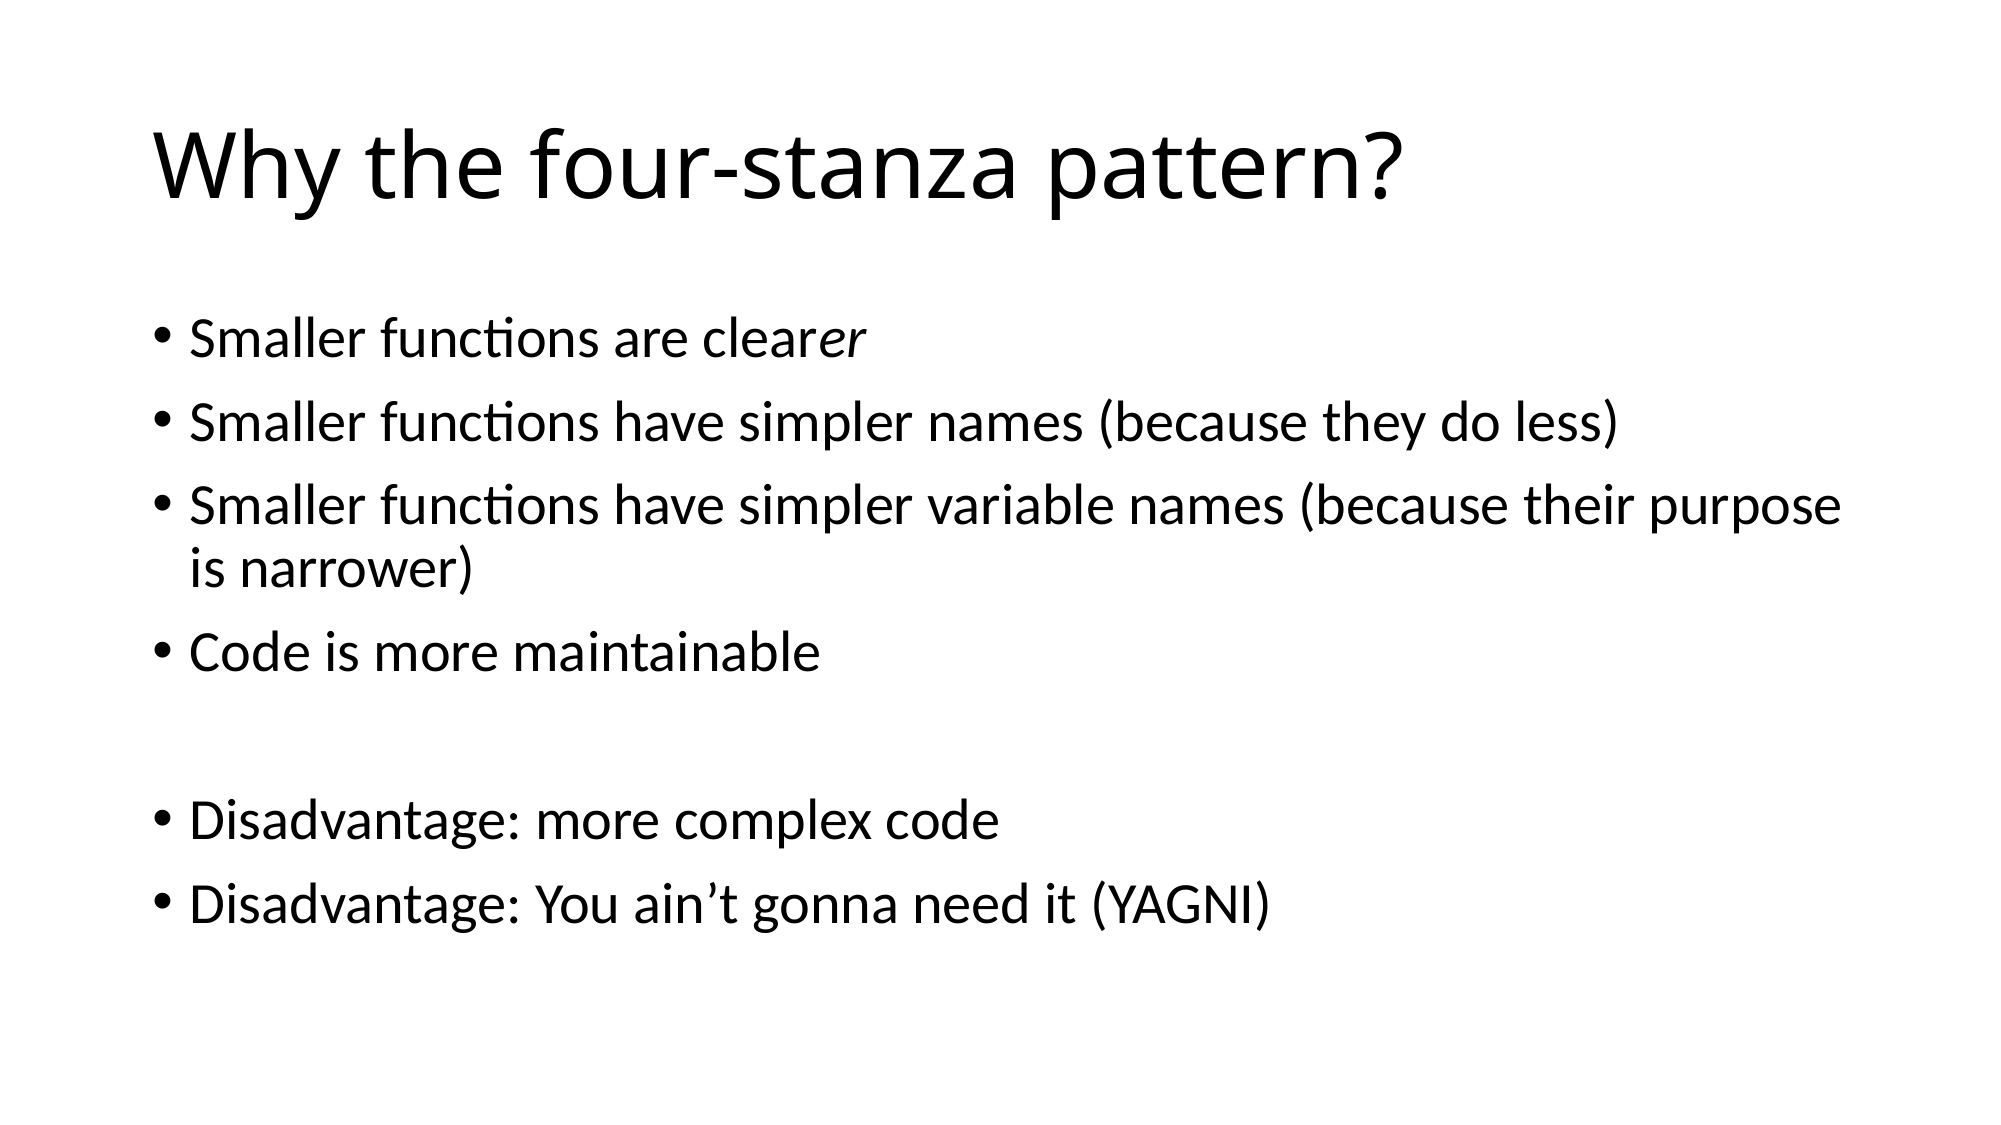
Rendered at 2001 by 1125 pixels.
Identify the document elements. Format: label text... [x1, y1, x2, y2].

list Smaller functions are clearer Smaller functions have simpler names (because they do less) Smaller functions have simpler variable names (because their purpose is narrower) Code is more maintainable Disadvantage: more complex code Disadvantage: You ain’t gonna need it (YAGNI) [137, 299, 1863, 1014]
title Why the four-stanza pattern? [137, 59, 1863, 278]
